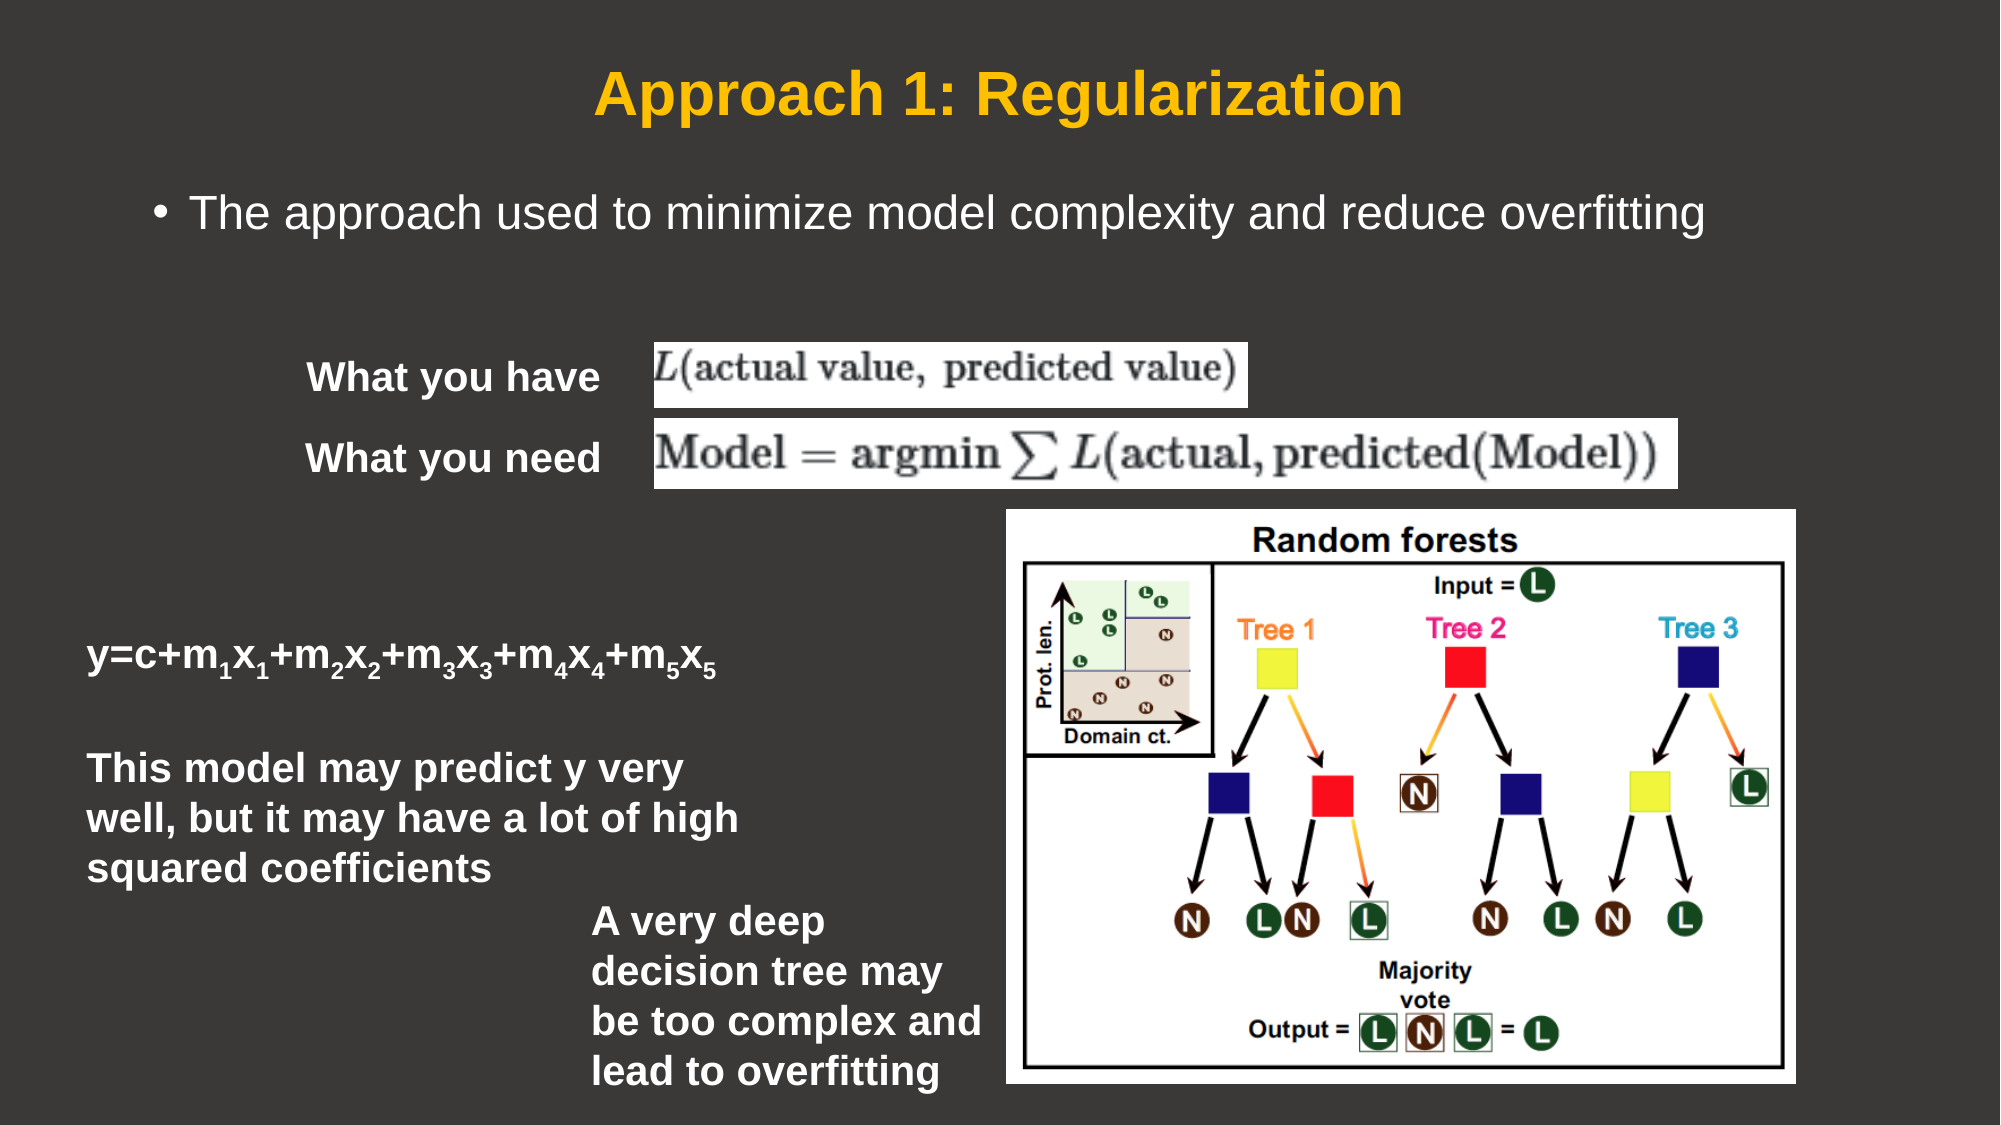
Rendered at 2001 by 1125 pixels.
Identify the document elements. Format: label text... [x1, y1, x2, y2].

picture [1006, 509, 1796, 1084]
title Approach 1: Regularization [137, 49, 1863, 142]
text_box What you have [281, 342, 626, 408]
picture [654, 418, 1678, 490]
text_box A very deep decision tree may be too complex and lead to overfitting [576, 886, 1007, 1102]
text_box What you need [281, 423, 626, 489]
list The approach used to minimize model complexity and reduce overfitting [137, 180, 1863, 281]
text_box y=c+m1x1+m2x2+m3x3+m4x4+m5x5 This model may predict y very well, but it may have a lot of high squared coefficients [71, 619, 783, 899]
picture [654, 342, 1248, 408]
